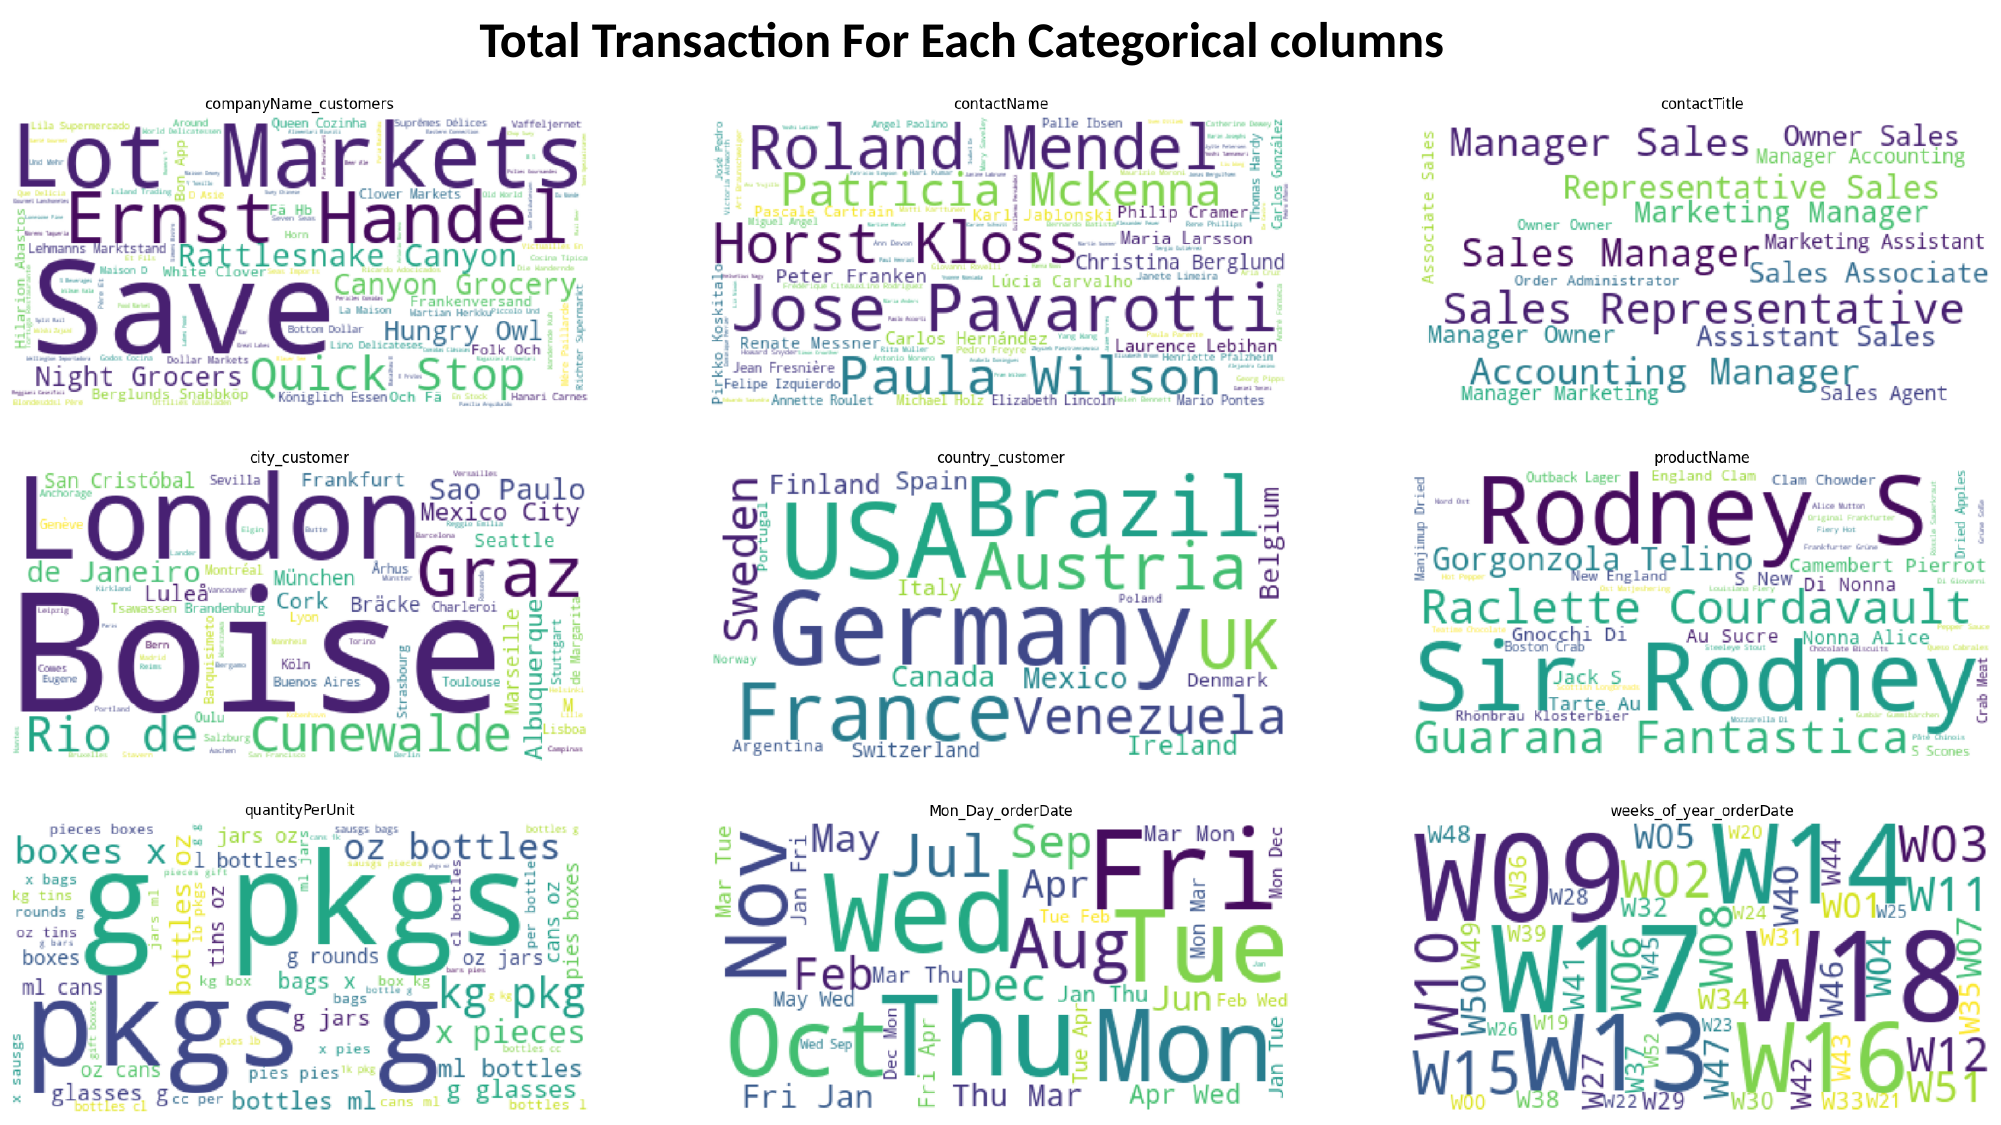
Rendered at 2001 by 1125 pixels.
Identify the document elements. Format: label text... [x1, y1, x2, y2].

picture [0, 88, 2000, 1125]
text_box Total Transaction For Each Categorical columns [464, 0, 1536, 75]
